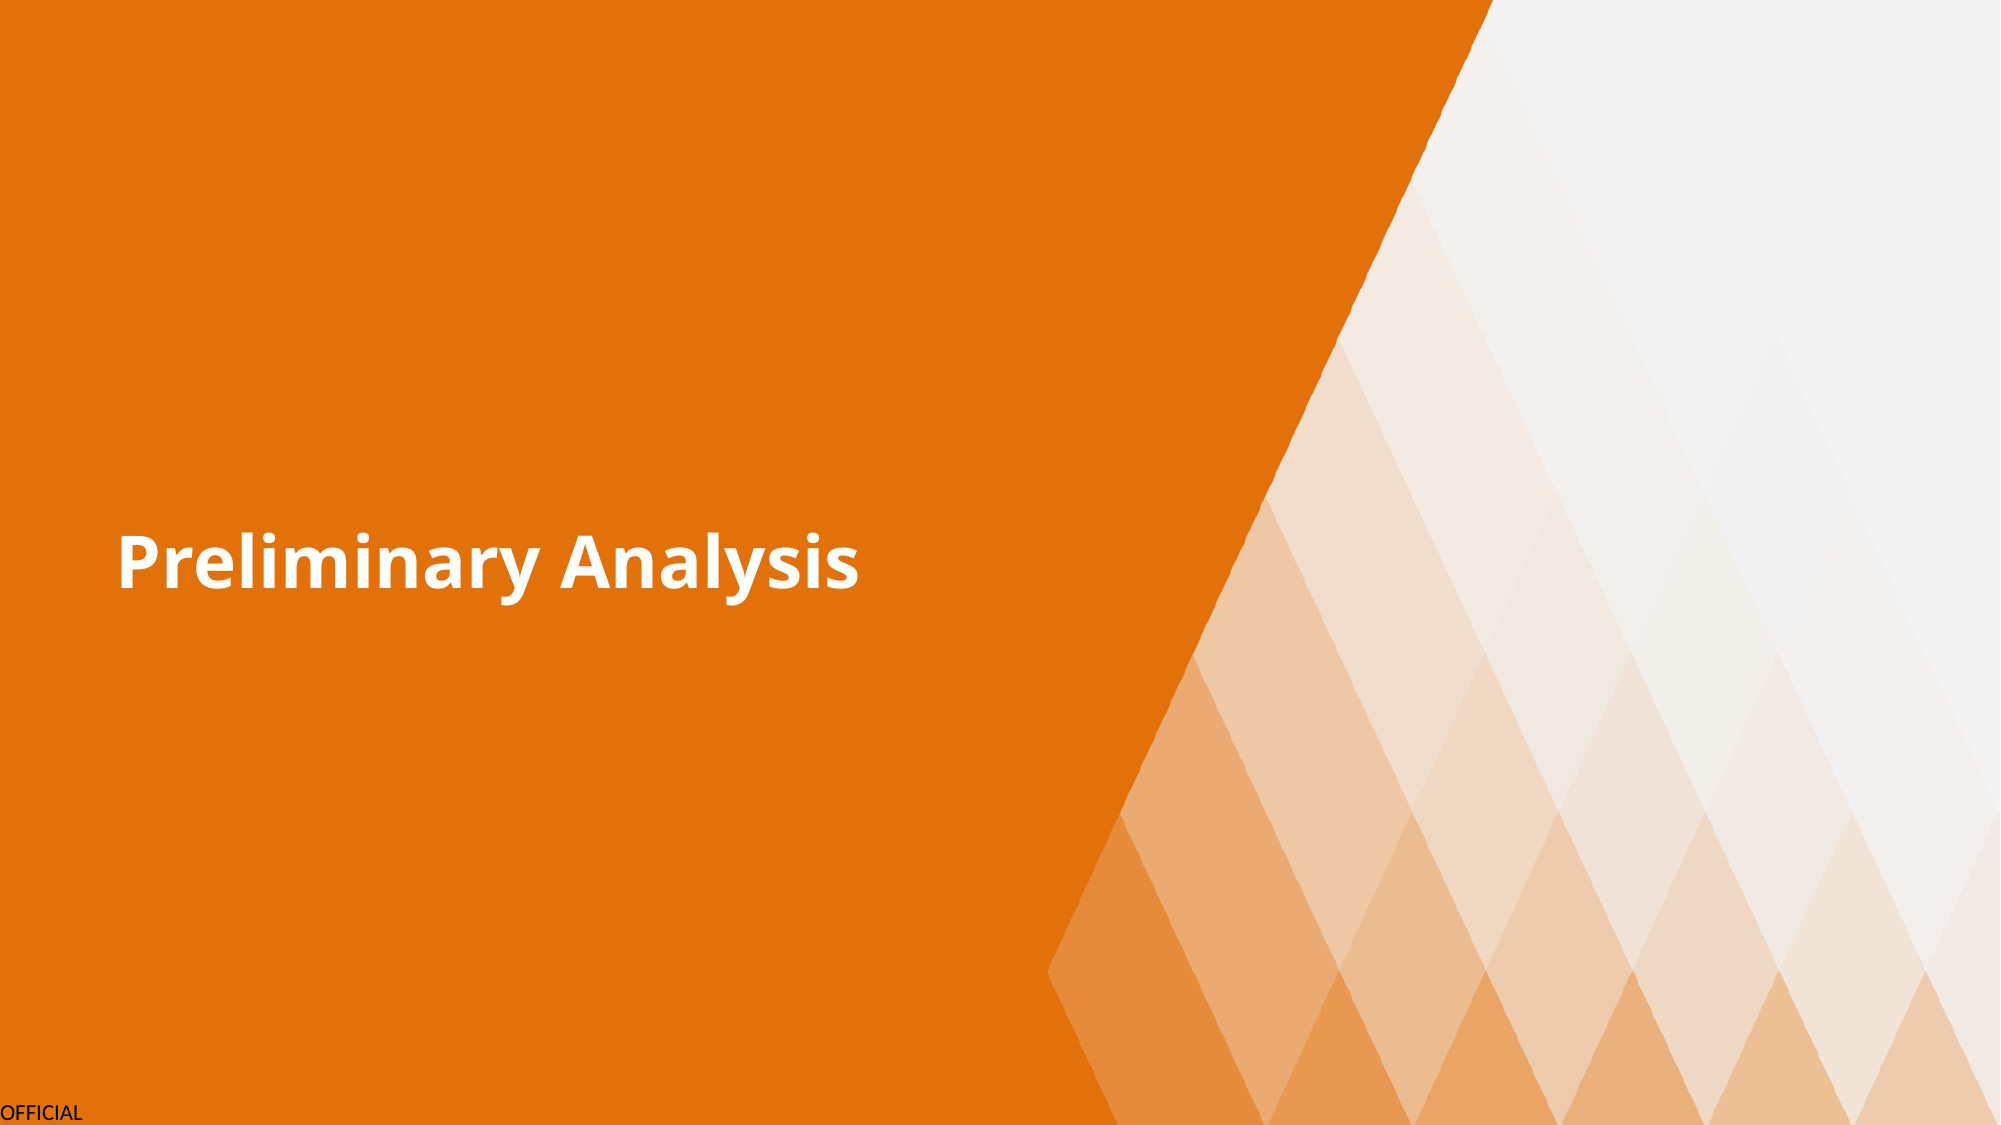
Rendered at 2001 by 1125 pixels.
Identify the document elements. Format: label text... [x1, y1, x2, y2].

picture [959, 0, 2000, 1125]
list Preliminary Analysis [100, 508, 1086, 614]
